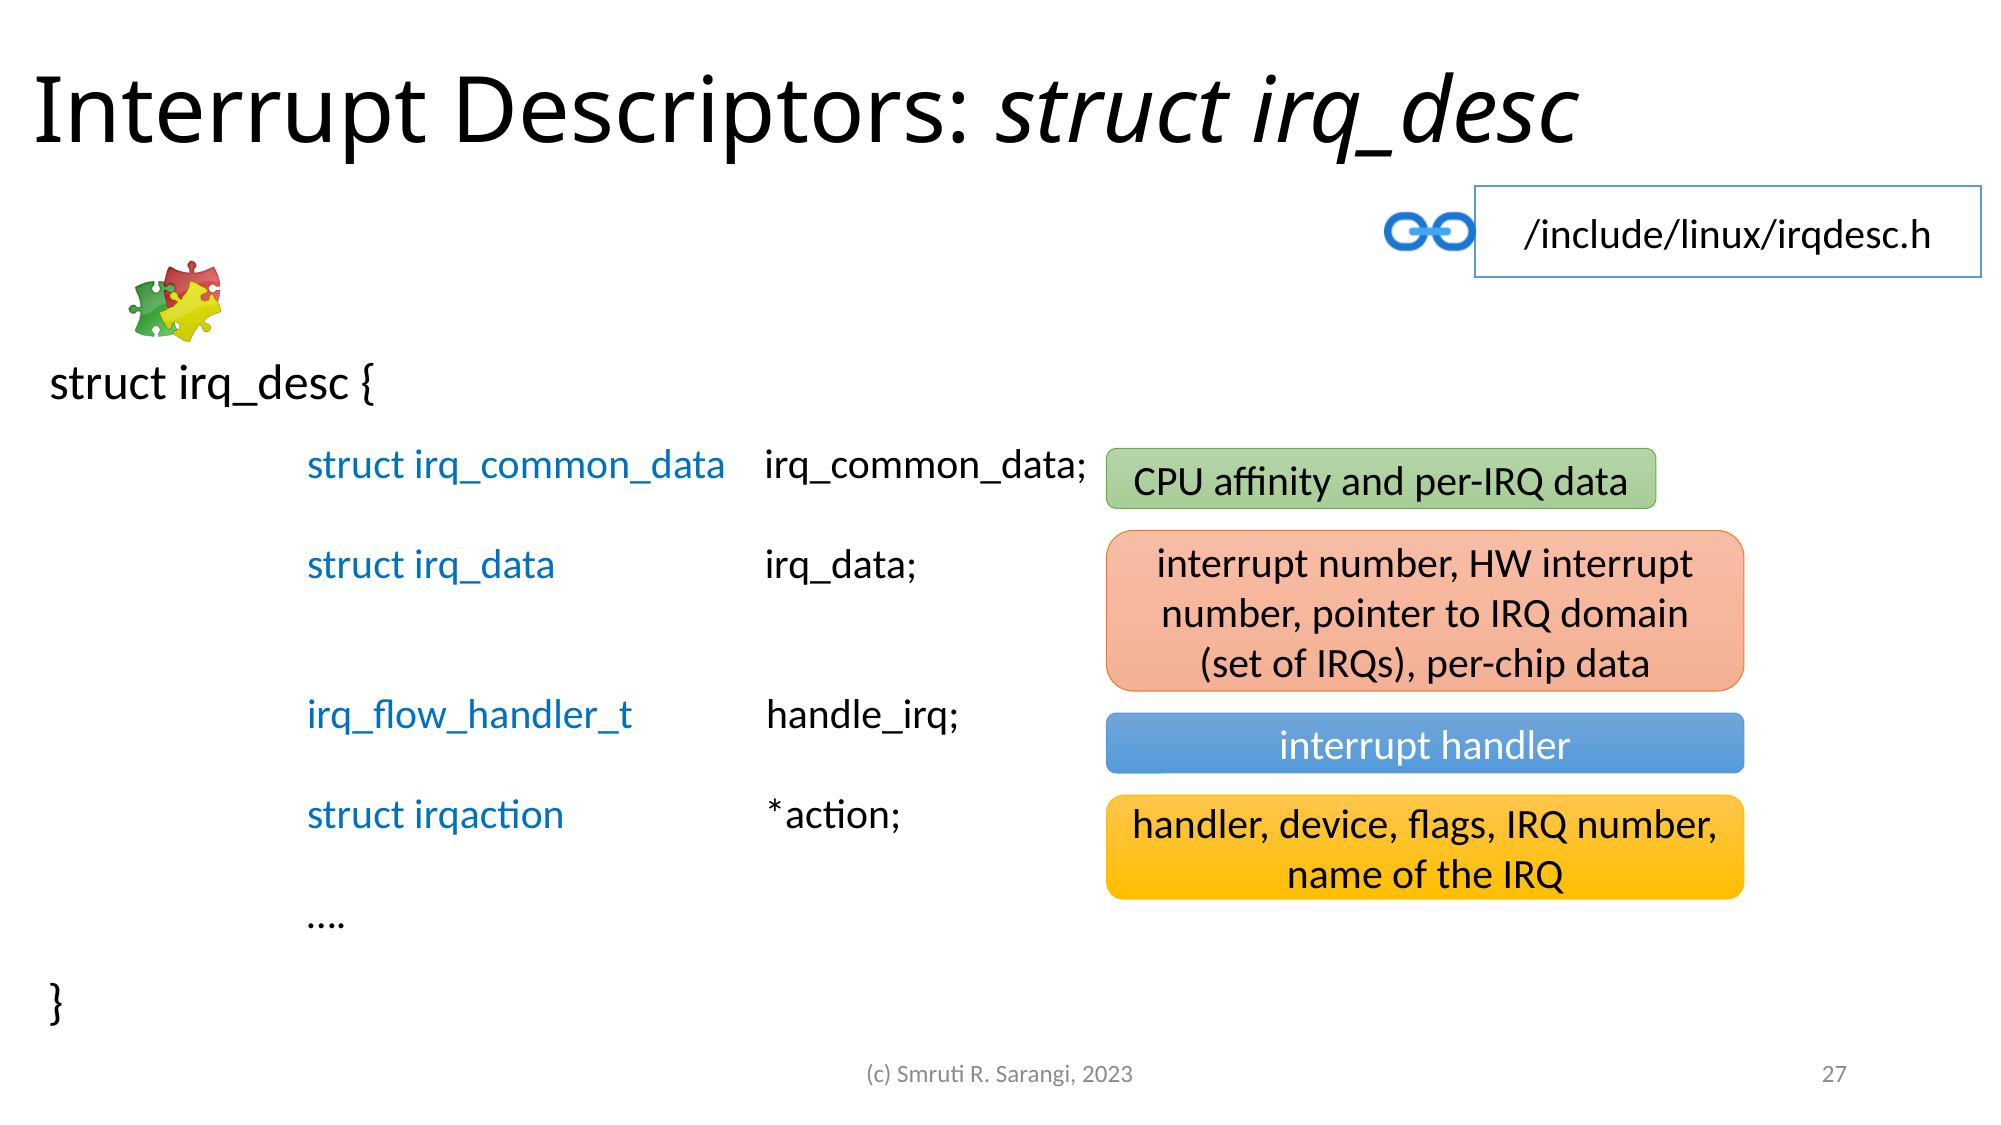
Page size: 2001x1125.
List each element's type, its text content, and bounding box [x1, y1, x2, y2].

text_box interrupt handler [1105, 712, 1745, 774]
text_box /include/linux/irqdesc.h [1476, 185, 1982, 278]
picture [128, 260, 221, 342]
title Interrupt Descriptors: struct irq_desc [19, 4, 1744, 222]
text_box handler, device, flags, IRQ number, name of the IRQ [1105, 794, 1745, 900]
slide_number 27 [1412, 1042, 1863, 1103]
text_box struct irq_desc { [34, 341, 392, 417]
text_box interrupt number, HW interrupt number, pointer to IRQ domain (set of IRQs), per-chip data [1105, 529, 1745, 692]
picture [1383, 185, 1476, 278]
text_box struct irq_common_data irq_common_data; struct irq_data irq_data; irq_flow_handler_t handle_irq; struct irqaction *action; …. [292, 429, 1103, 945]
text_box CPU affinity and per-IRQ data [1105, 447, 1657, 509]
text_box } [32, 962, 183, 1038]
footer (c) Smruti R. Sarangi, 2023 [662, 1042, 1338, 1103]
